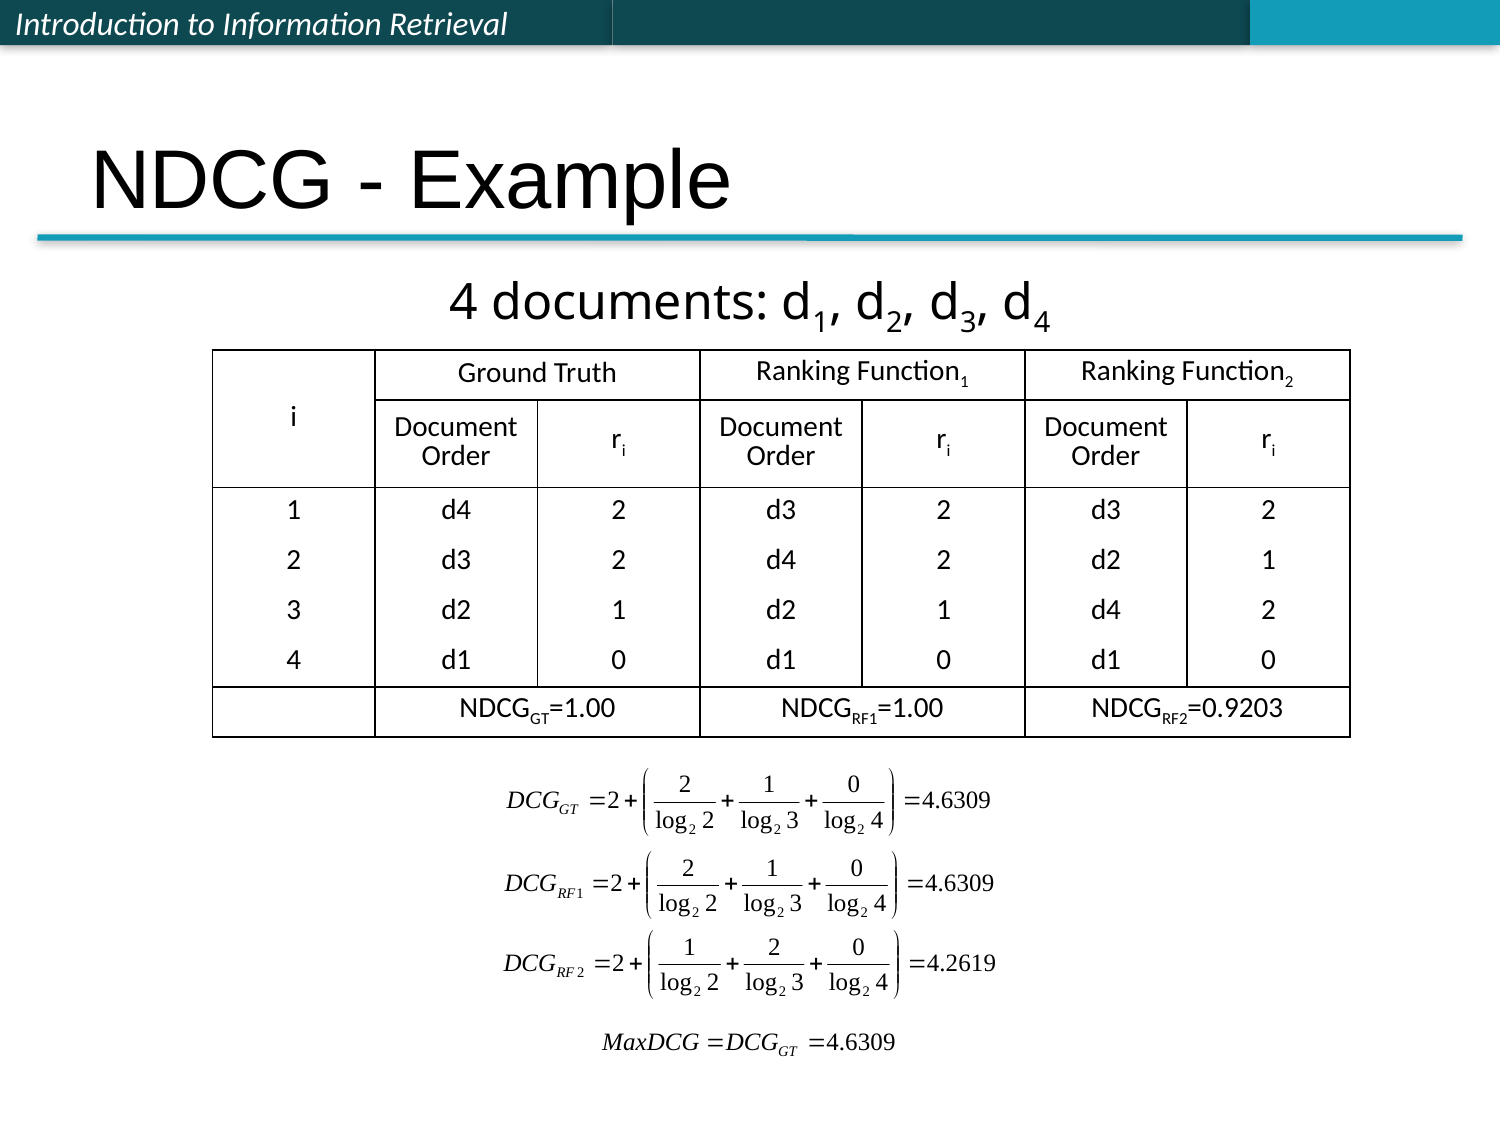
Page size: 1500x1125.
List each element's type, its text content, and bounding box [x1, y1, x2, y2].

table_cell d1 [1026, 637, 1186, 686]
table_cell d4 [701, 537, 861, 587]
table_cell d3 [1026, 488, 1186, 537]
table_cell 2 [863, 537, 1024, 587]
table_cell 2 [863, 488, 1024, 537]
table_cell 1 [538, 587, 699, 637]
table_cell NDCGRF1=1.00 [701, 688, 1024, 736]
table_cell d2 [701, 587, 861, 637]
table_cell d4 [1026, 587, 1186, 637]
table_cell 2 [1188, 587, 1349, 637]
table_cell 2 [213, 537, 374, 587]
table_header Ground Truth [376, 351, 699, 399]
table_cell d2 [1026, 537, 1186, 587]
table_header Ranking Function1 [701, 351, 1024, 399]
table_cell 2 [538, 537, 699, 587]
table_cell NDCGGT=1.00 [376, 688, 699, 736]
table_cell 1 [863, 587, 1024, 637]
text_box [499, 845, 999, 924]
table_cell [213, 688, 374, 736]
table_cell 3 [213, 587, 374, 637]
table_cell Document Order [376, 401, 537, 487]
table_cell 2 [1188, 488, 1349, 537]
table_cell ri [1188, 401, 1349, 487]
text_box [597, 1024, 901, 1063]
table_cell ri [538, 401, 699, 487]
text_box 4 documents: d1, d2, d3, d4 [435, 262, 1065, 346]
table_cell d3 [701, 488, 861, 537]
table_header Ranking Function2 [1026, 351, 1349, 399]
table_cell Document Order [1026, 401, 1186, 487]
table_cell d1 [701, 637, 861, 686]
table_cell Document Order [701, 401, 861, 487]
title NDCG - Example [75, 45, 1425, 233]
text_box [501, 762, 997, 843]
table_cell 2 [538, 488, 699, 537]
table_cell d4 [376, 488, 537, 537]
table_header i [213, 351, 374, 487]
table_cell d3 [376, 537, 537, 587]
table_cell d2 [376, 587, 537, 637]
table_cell NDCGRF2=0.9203 [1026, 688, 1349, 736]
table_cell ri [863, 401, 1024, 487]
table_cell 0 [538, 637, 699, 686]
table_cell 0 [1188, 637, 1349, 686]
table_cell 4 [213, 637, 374, 686]
table_cell 1 [213, 488, 374, 537]
table_cell 1 [1188, 537, 1349, 587]
table_cell d1 [376, 637, 537, 686]
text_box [498, 925, 1000, 1005]
table_cell 0 [863, 637, 1024, 686]
